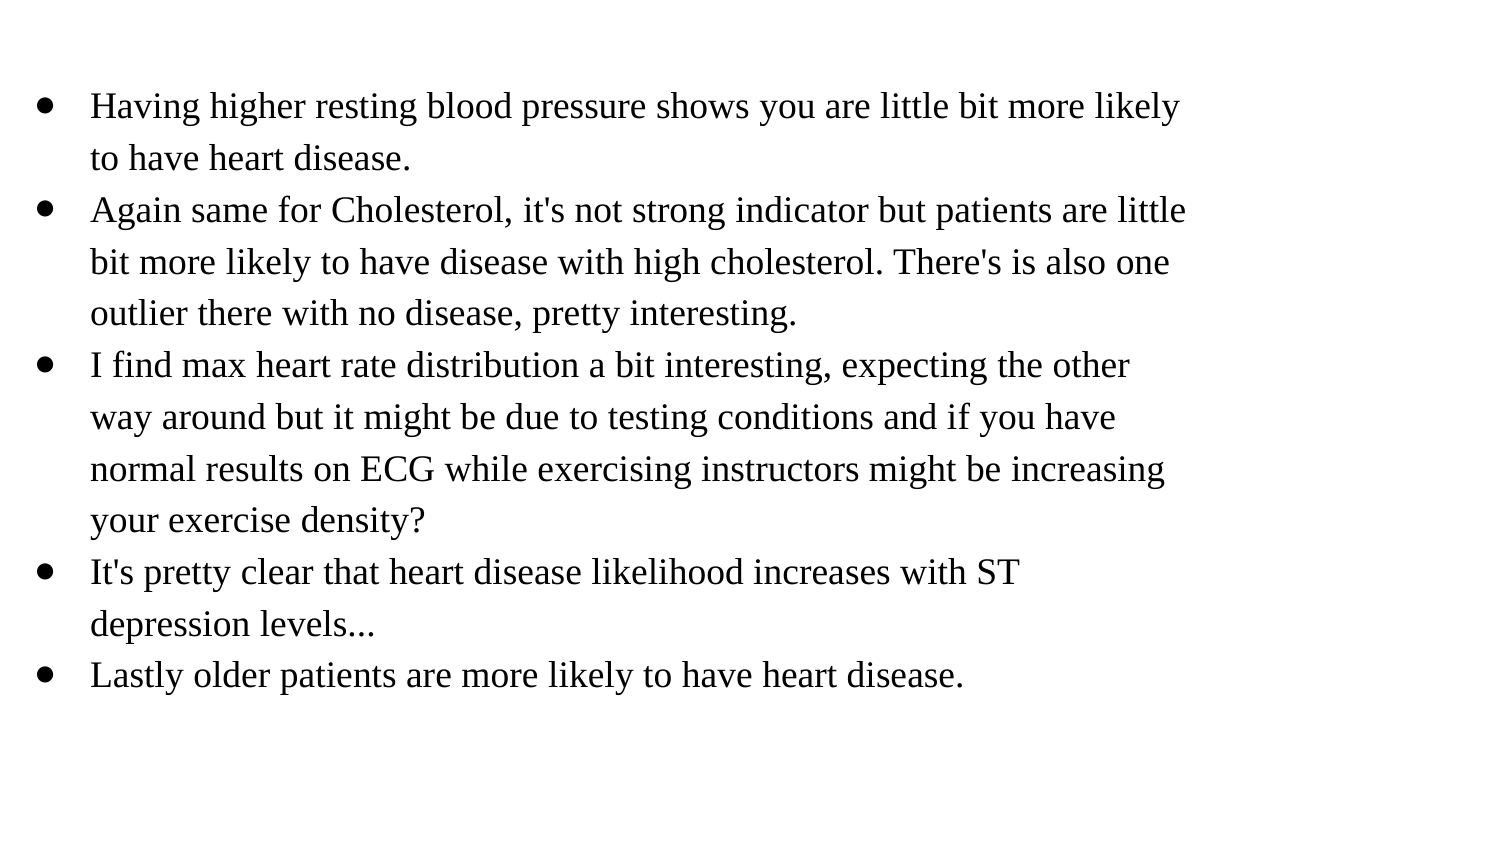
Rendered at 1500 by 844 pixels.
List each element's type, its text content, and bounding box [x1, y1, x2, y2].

text_box Having higher resting blood pressure shows you are little bit more likely to have heart disease. Again same for Cholesterol, it's not strong indicator but patients are little bit more likely to have disease with high cholesterol. There's is also one outlier there with no disease, pretty interesting. I find max heart rate distribution a bit interesting, expecting the other way around but it might be due to testing conditions and if you have normal results on ECG while exercising instructors might be increasing your exercise density? It's pretty clear that heart disease likelihood increases with ST depression levels... Lastly older patients are more likely to have heart disease. [0, 59, 1204, 777]
